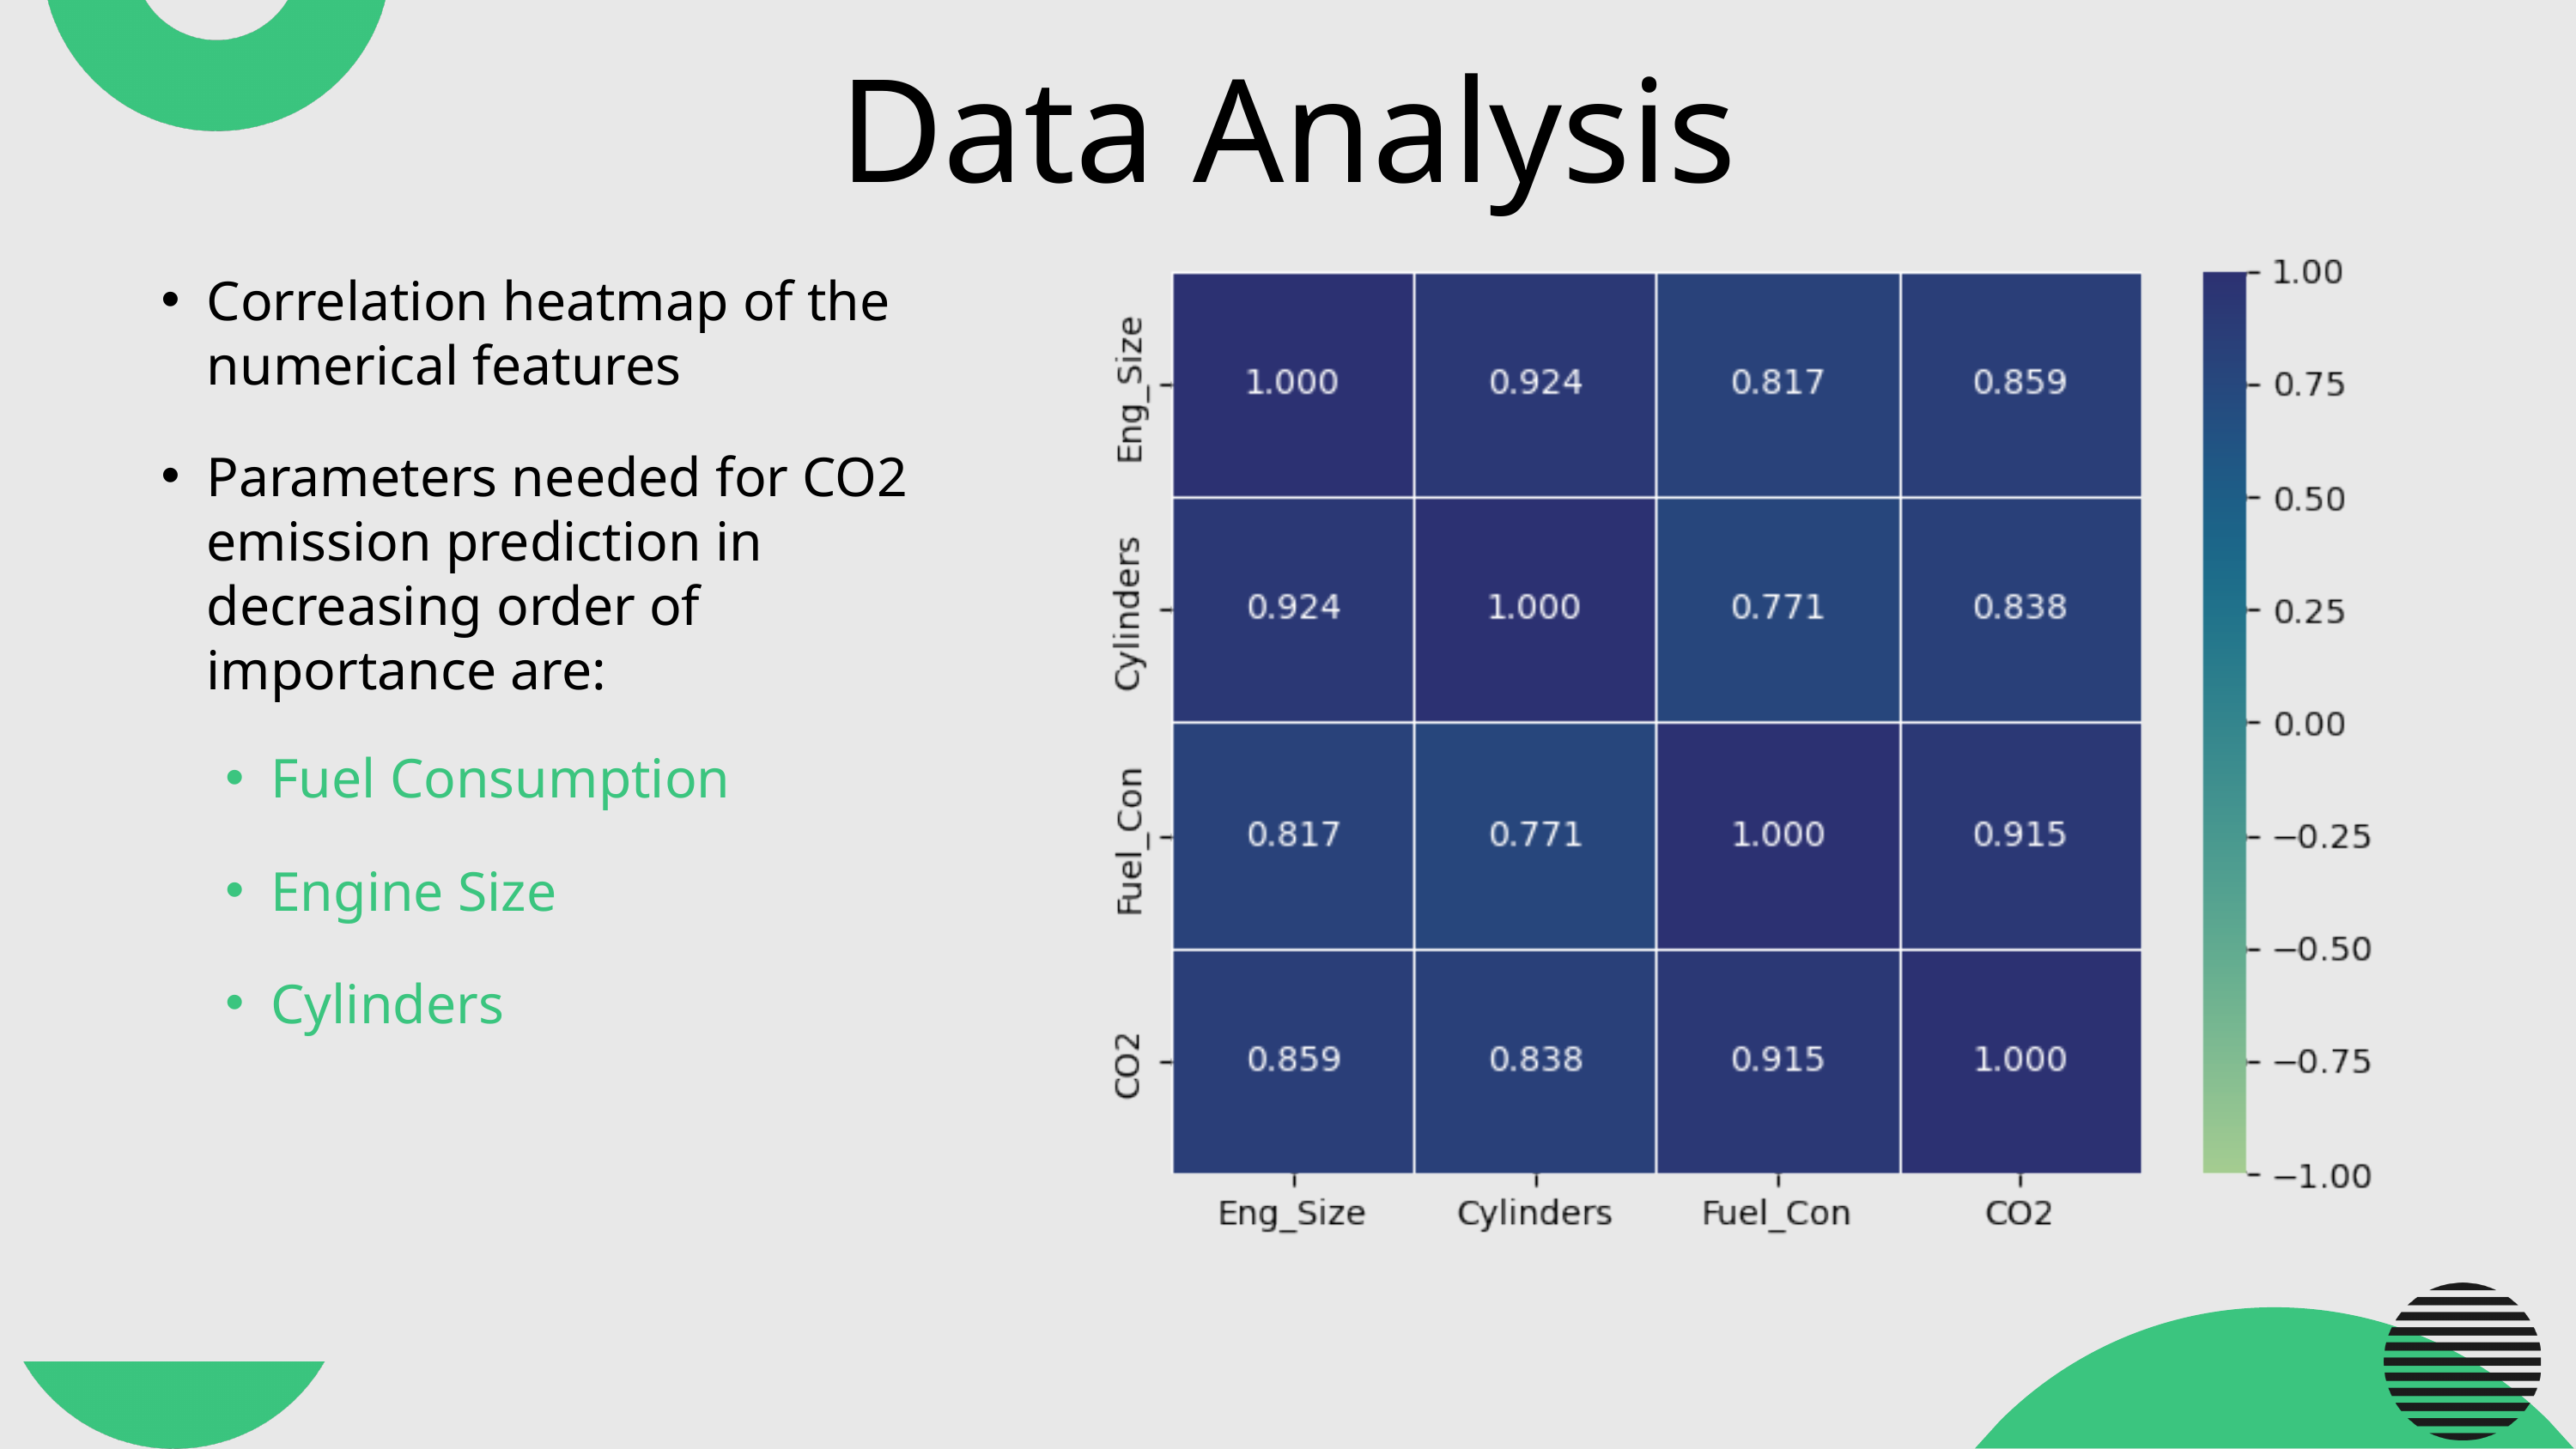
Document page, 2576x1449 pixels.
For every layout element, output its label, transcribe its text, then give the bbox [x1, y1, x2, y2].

text_box Fuel Consumption [179, 744, 778, 809]
text_box [42, 0, 391, 131]
text_box Cylinders [179, 969, 523, 1034]
text_box Data Analysis [770, 10, 1806, 212]
text_box [0, 1361, 348, 1449]
text_box [976, 130, 2542, 1304]
text_box [2383, 1304, 2542, 1440]
text_box Parameters needed for CO2 emission prediction in decreasing order of importance are: [115, 442, 977, 700]
text_box Correlation heatmap of the numerical features [115, 266, 977, 396]
text_box [1973, 1305, 2576, 1449]
text_box Engine Size [179, 857, 582, 922]
